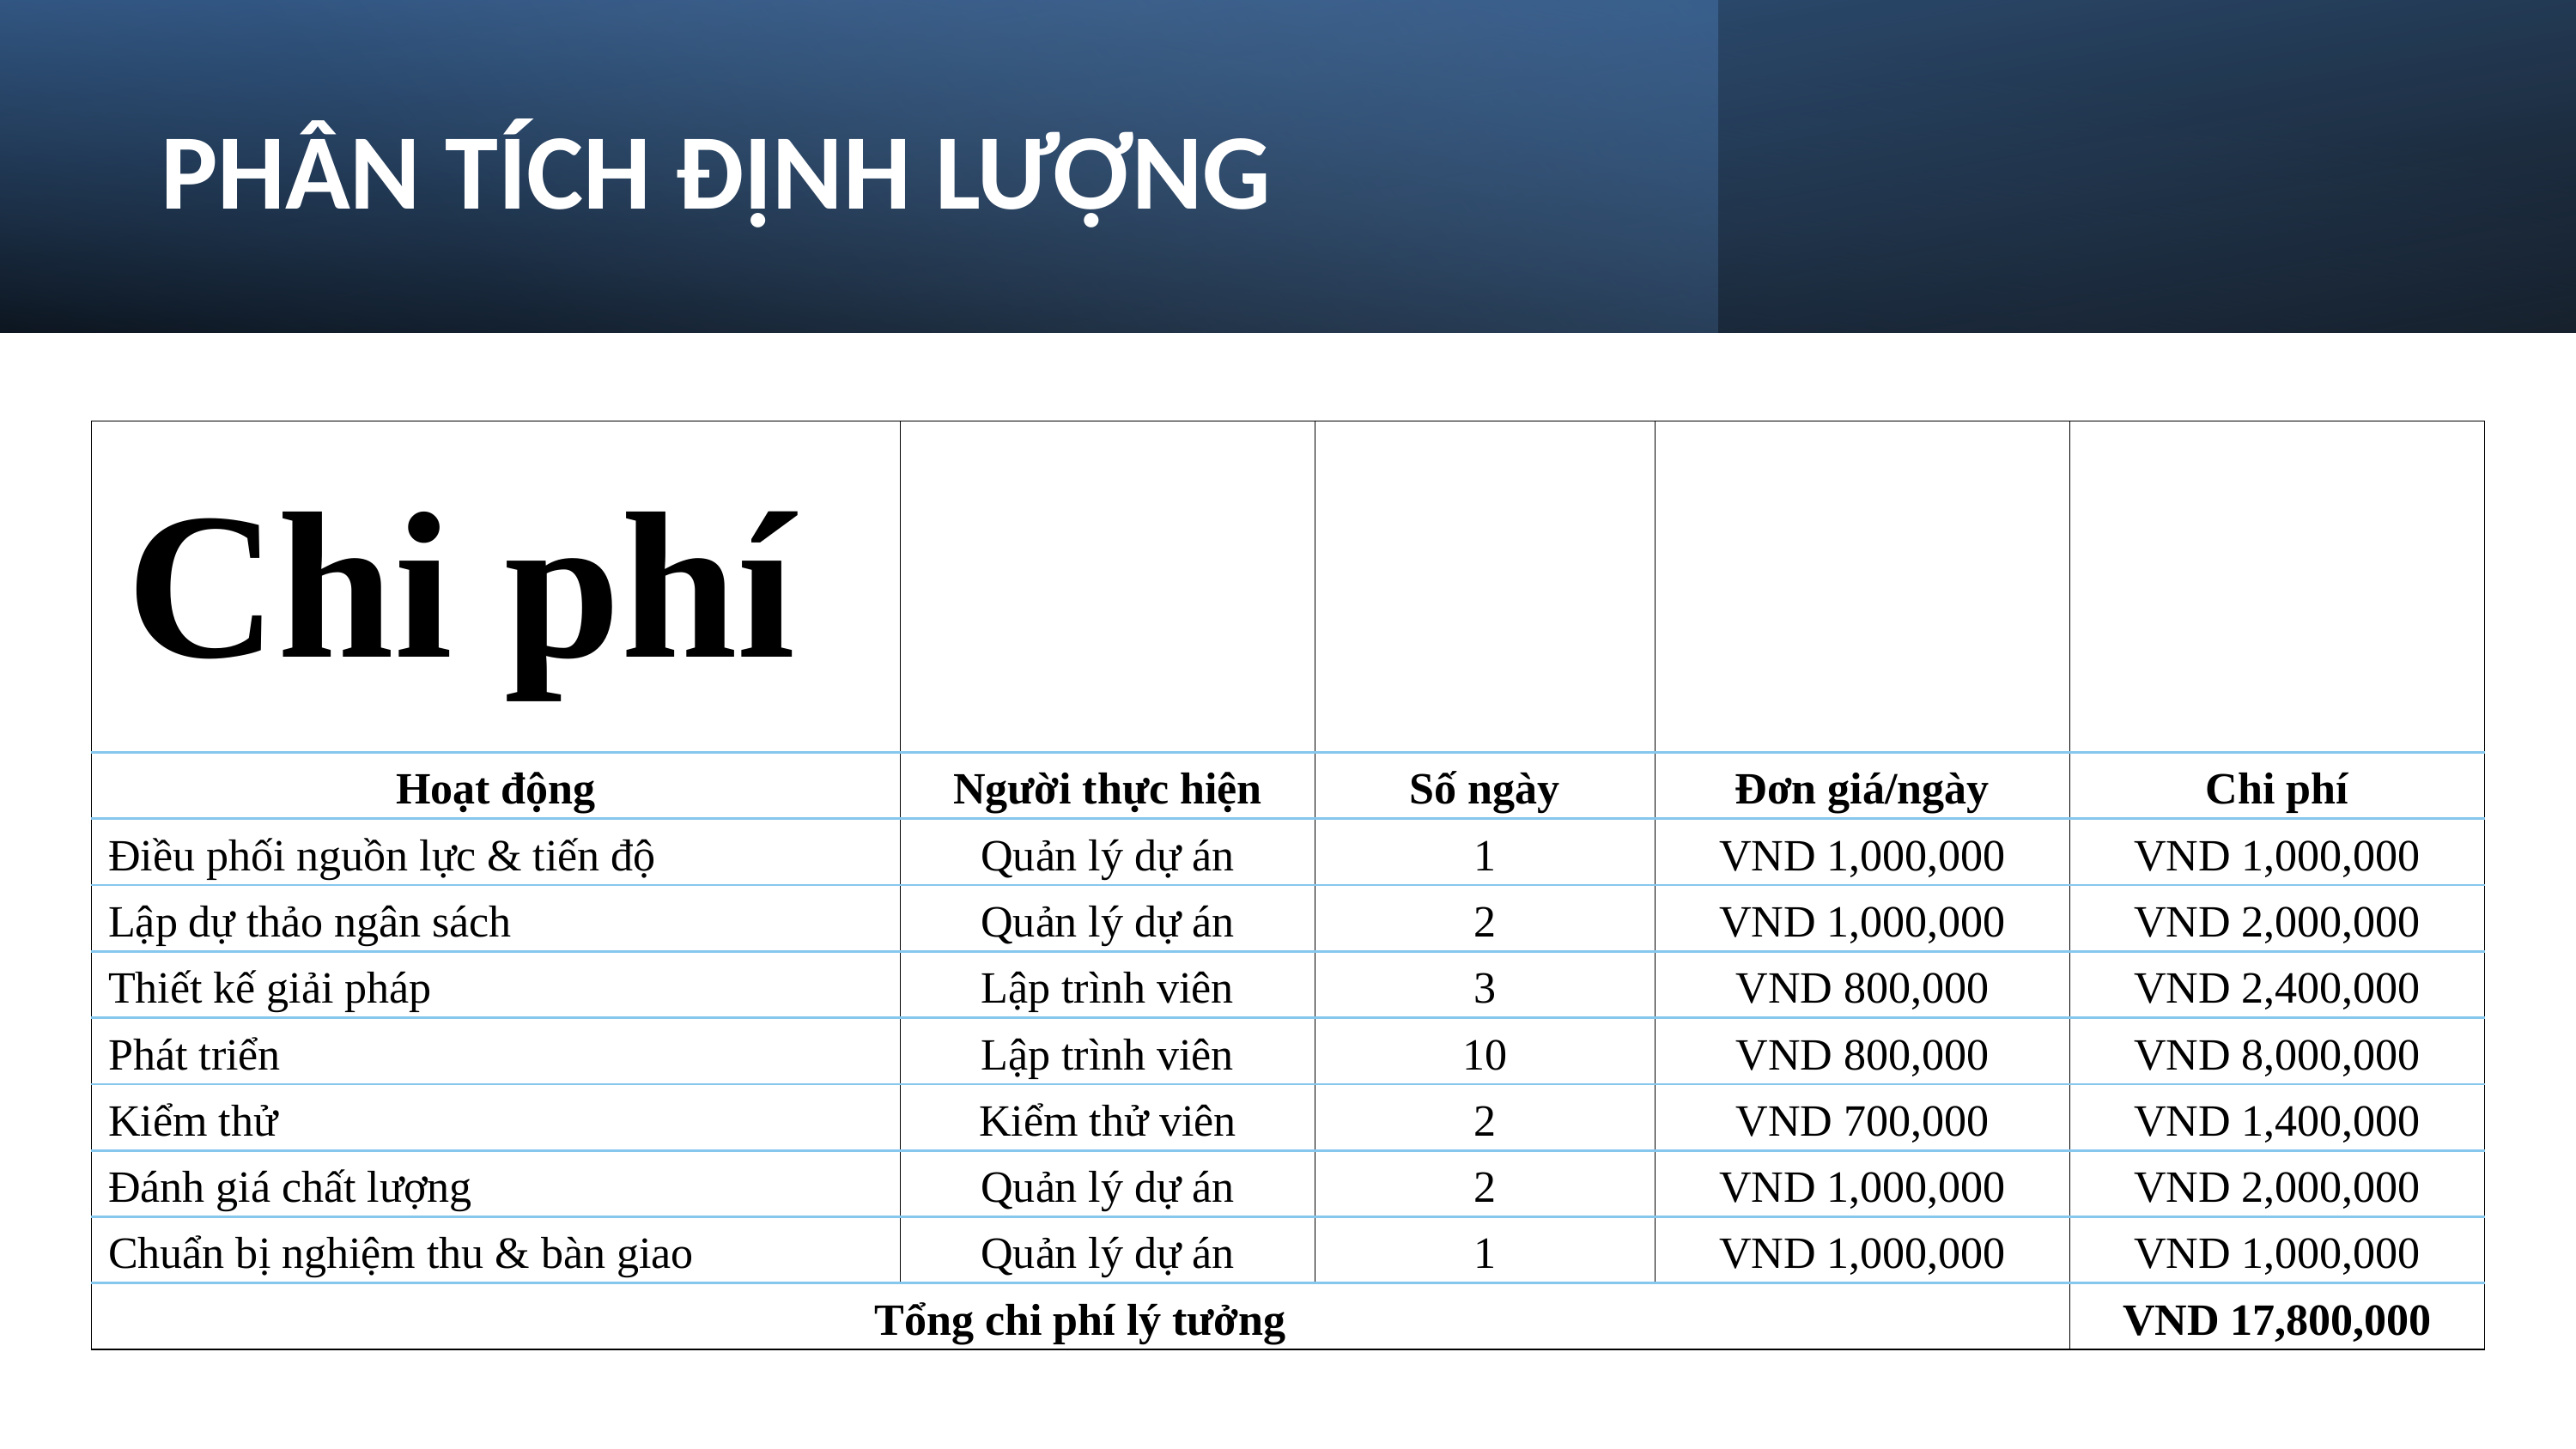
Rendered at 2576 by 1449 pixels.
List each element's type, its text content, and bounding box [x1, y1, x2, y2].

table_cell Lập trình viên [901, 1019, 1315, 1083]
table_cell VND 2,000,000 [2070, 886, 2484, 950]
table_cell Chi phí [2070, 754, 2484, 817]
table_cell Thiết kế giải pháp [92, 953, 900, 1016]
table_cell Điều phối nguồn lực & tiến độ [92, 820, 900, 884]
table_cell 2 [1315, 1152, 1655, 1216]
table_cell 1 [1315, 1218, 1655, 1282]
table_cell VND 1,000,000 [1656, 1152, 2069, 1216]
table_cell VND 8,000,000 [2070, 1019, 2484, 1083]
table_cell Đơn giá/ngày [1656, 754, 2069, 817]
table_cell 1 [1315, 820, 1655, 884]
text_box [0, 333, 2576, 1449]
table_cell VND 1,000,000 [1656, 820, 2069, 884]
table_cell Kiểm thử viên [901, 1085, 1315, 1149]
table_cell VND 1,000,000 [1656, 886, 2069, 950]
table_cell Quản lý dự án [901, 1218, 1315, 1282]
table_cell VND 2,000,000 [2070, 1152, 2484, 1216]
table_cell Người thực hiện [901, 754, 1315, 817]
table_header [1656, 421, 2069, 751]
text_box PHÂN TÍCH ĐỊNH LƯỢNG [148, 52, 1641, 298]
table_cell Đánh giá chất lượng [92, 1152, 900, 1216]
table_cell Quản lý dự án [901, 886, 1315, 950]
table_header [901, 421, 1315, 751]
table_cell 3 [1315, 953, 1655, 1016]
text_box [0, 0, 2576, 333]
table_cell VND 1,400,000 [2070, 1085, 2484, 1149]
table_cell 10 [1315, 1019, 1655, 1083]
table_cell VND 2,400,000 [2070, 953, 2484, 1016]
table_header [1315, 421, 1655, 751]
table_cell Chuẩn bị nghiệm thu & bàn giao [92, 1218, 900, 1282]
table_cell VND 800,000 [1656, 1019, 2069, 1083]
table_cell Quản lý dự án [901, 820, 1315, 884]
table_cell Tổng chi phí lý tưởng [92, 1284, 2069, 1349]
table_cell Hoạt động [92, 754, 900, 817]
table_cell VND 1,000,000 [2070, 820, 2484, 884]
table_cell Lập trình viên [901, 953, 1315, 1016]
table_cell Phát triển [92, 1019, 900, 1083]
table_cell 2 [1315, 886, 1655, 950]
table_cell Kiểm thử [92, 1085, 900, 1149]
table_cell VND 700,000 [1656, 1085, 2069, 1149]
table_cell VND 17,800,000 [2070, 1284, 2484, 1349]
table_cell VND 1,000,000 [2070, 1218, 2484, 1282]
table_header [2070, 421, 2484, 751]
table_cell 2 [1315, 1085, 1655, 1149]
table_cell Số ngày [1315, 754, 1655, 817]
table_cell Lập dự thảo ngân sách [92, 886, 900, 950]
table_header Chi phí [92, 421, 900, 751]
table_cell Quản lý dự án [901, 1152, 1315, 1216]
table_cell VND 800,000 [1656, 953, 2069, 1016]
table_cell VND 1,000,000 [1656, 1218, 2069, 1282]
